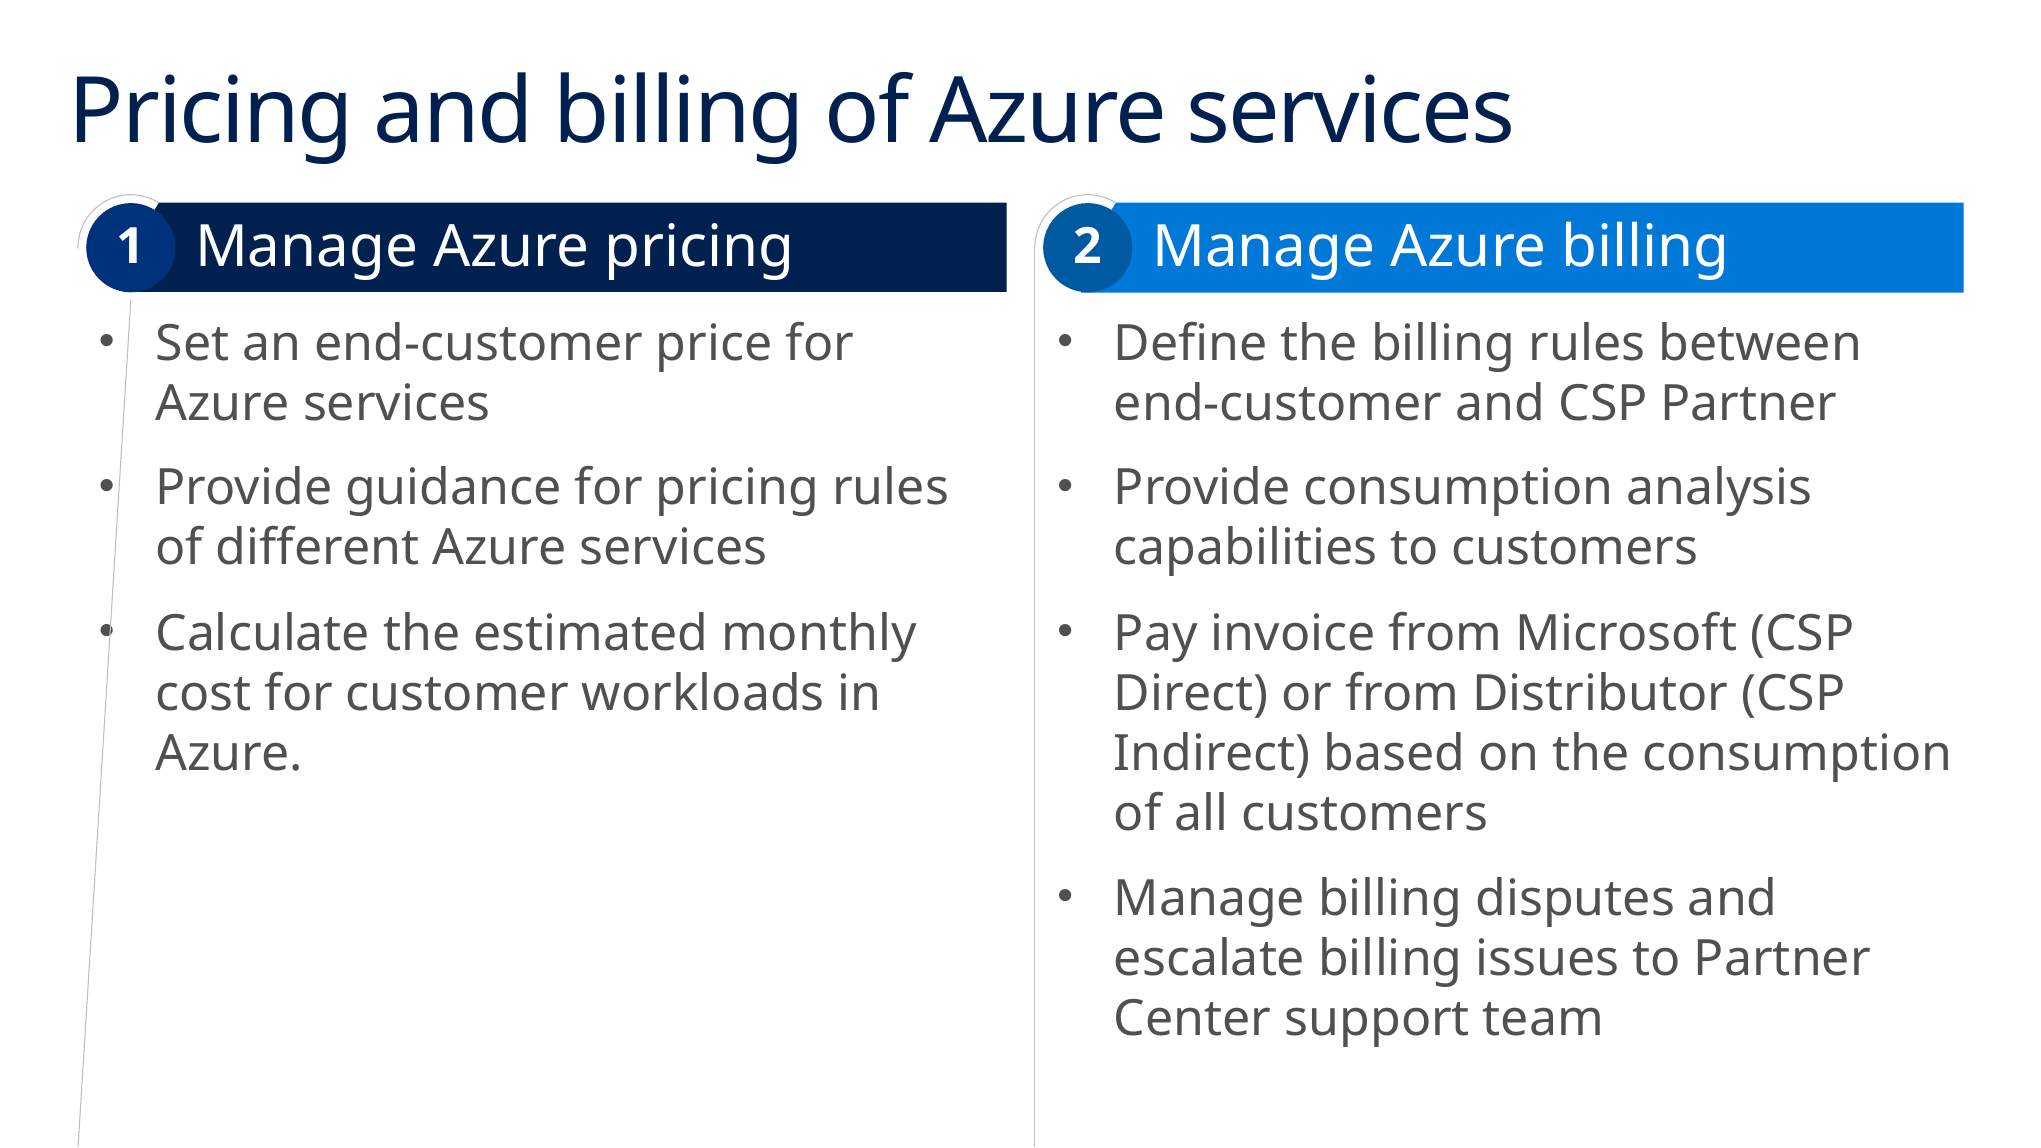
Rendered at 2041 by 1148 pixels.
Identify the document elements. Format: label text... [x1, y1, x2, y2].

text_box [1034, 194, 1141, 301]
title Pricing and billing of Azure services [45, 48, 1996, 183]
text_box Set an end-customer price for Azure services Provide guidance for pricing rules of different Azure services Calculate the estimated monthly cost for customer workloads in Azure. [98, 310, 129, 712]
text_box Define the billing rules between end-customer and CSP Partner Provide consumption analysis capabilities to customers Pay invoice from Microsoft (CSP Direct) or from Distributor (CSP Indirect) based on the consumption of all customers Manage billing disputes and escalate billing issues to Partner Center support team [1057, 310, 1958, 1041]
text_box Manage Azure pricing [184, 202, 1007, 292]
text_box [77, 194, 184, 301]
text_box Manage Azure billing [1141, 202, 1964, 293]
text_box Set an end-customer price for Azure services Provide guidance for pricing rules of different Azure services Calculate the estimated monthly cost for customer workloads in Azure. [106, 310, 999, 712]
